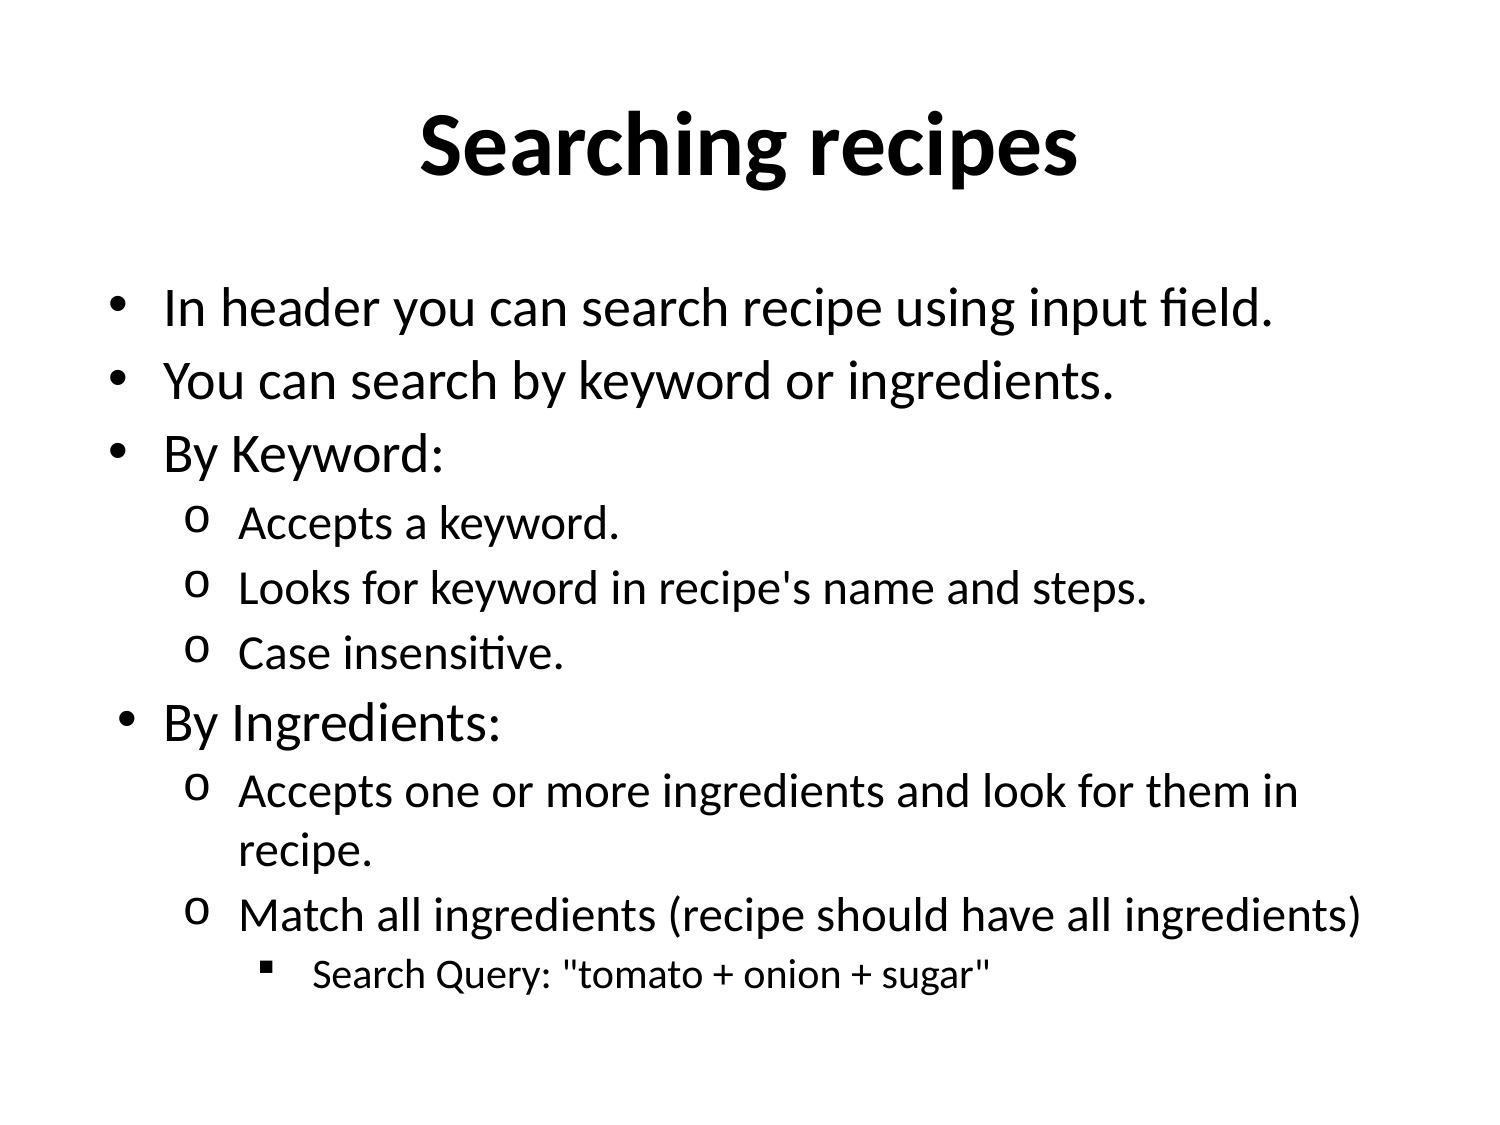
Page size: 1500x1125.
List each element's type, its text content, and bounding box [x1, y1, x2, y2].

title Searching recipes [75, 45, 1425, 233]
list In header you can search recipe using input field. You can search by keyword or ingredients. By Keyword: Accepts a keyword. Looks for keyword in recipe's name and steps. Case insensitive. By Ingredients: Accepts one or more ingredients and look for them in recipe. Match all ingredients (recipe should have all ingredients) Search Query: "tomato + onion + sugar" [75, 262, 1425, 1005]
